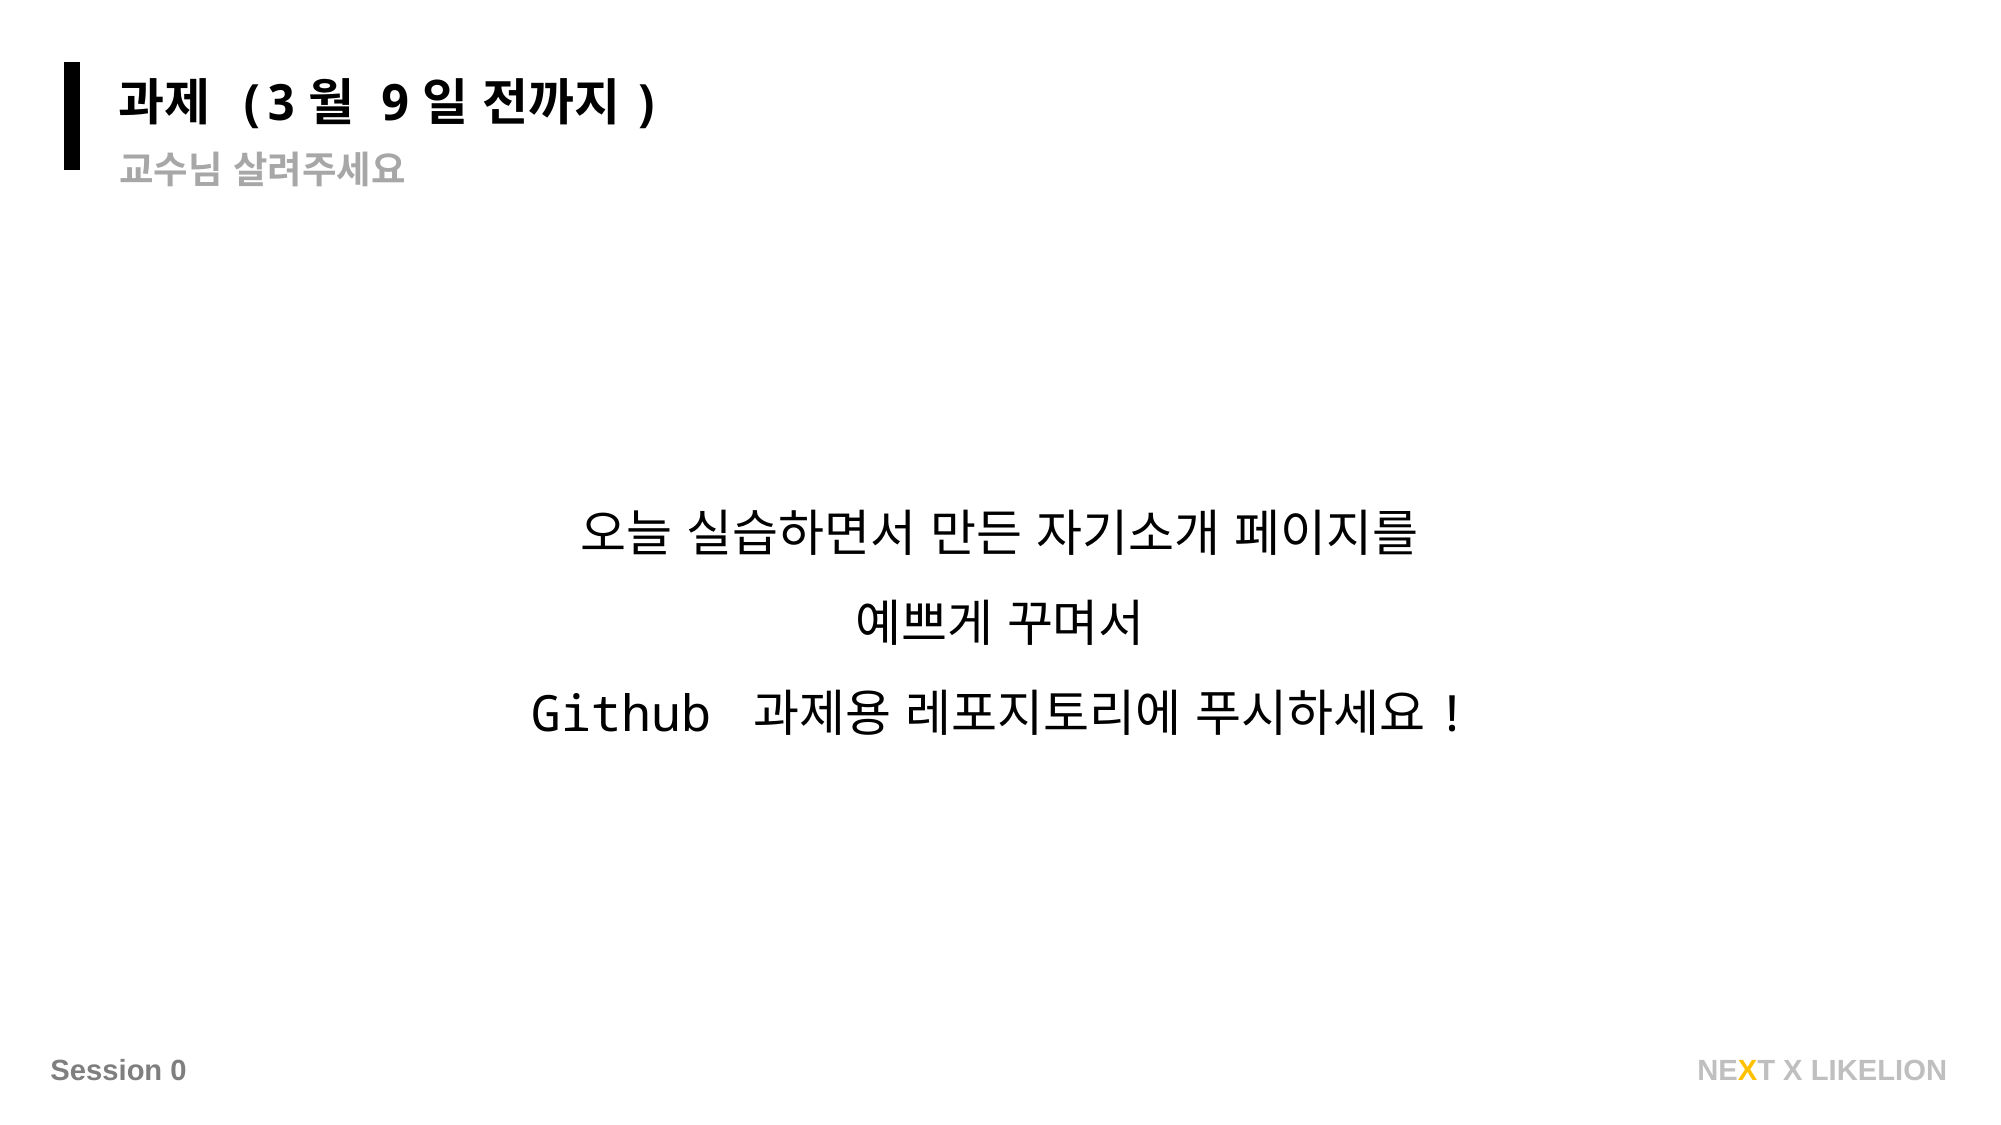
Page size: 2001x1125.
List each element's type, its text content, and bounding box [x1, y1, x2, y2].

text_box 오늘 실습하면서 만든 자기소개 페이지를 예쁘게 꾸며서 Github 과제용 레포지토리에 푸시하세요! [357, 463, 1643, 749]
text_box NEXT X LIKELION [1682, 1044, 1965, 1095]
text_box [64, 63, 80, 170]
text_box 교수님 살려주세요 [104, 138, 1521, 199]
text_box Session 0 [35, 1044, 318, 1095]
text_box 과제 (3월 9일 전까지) [103, 63, 1233, 139]
